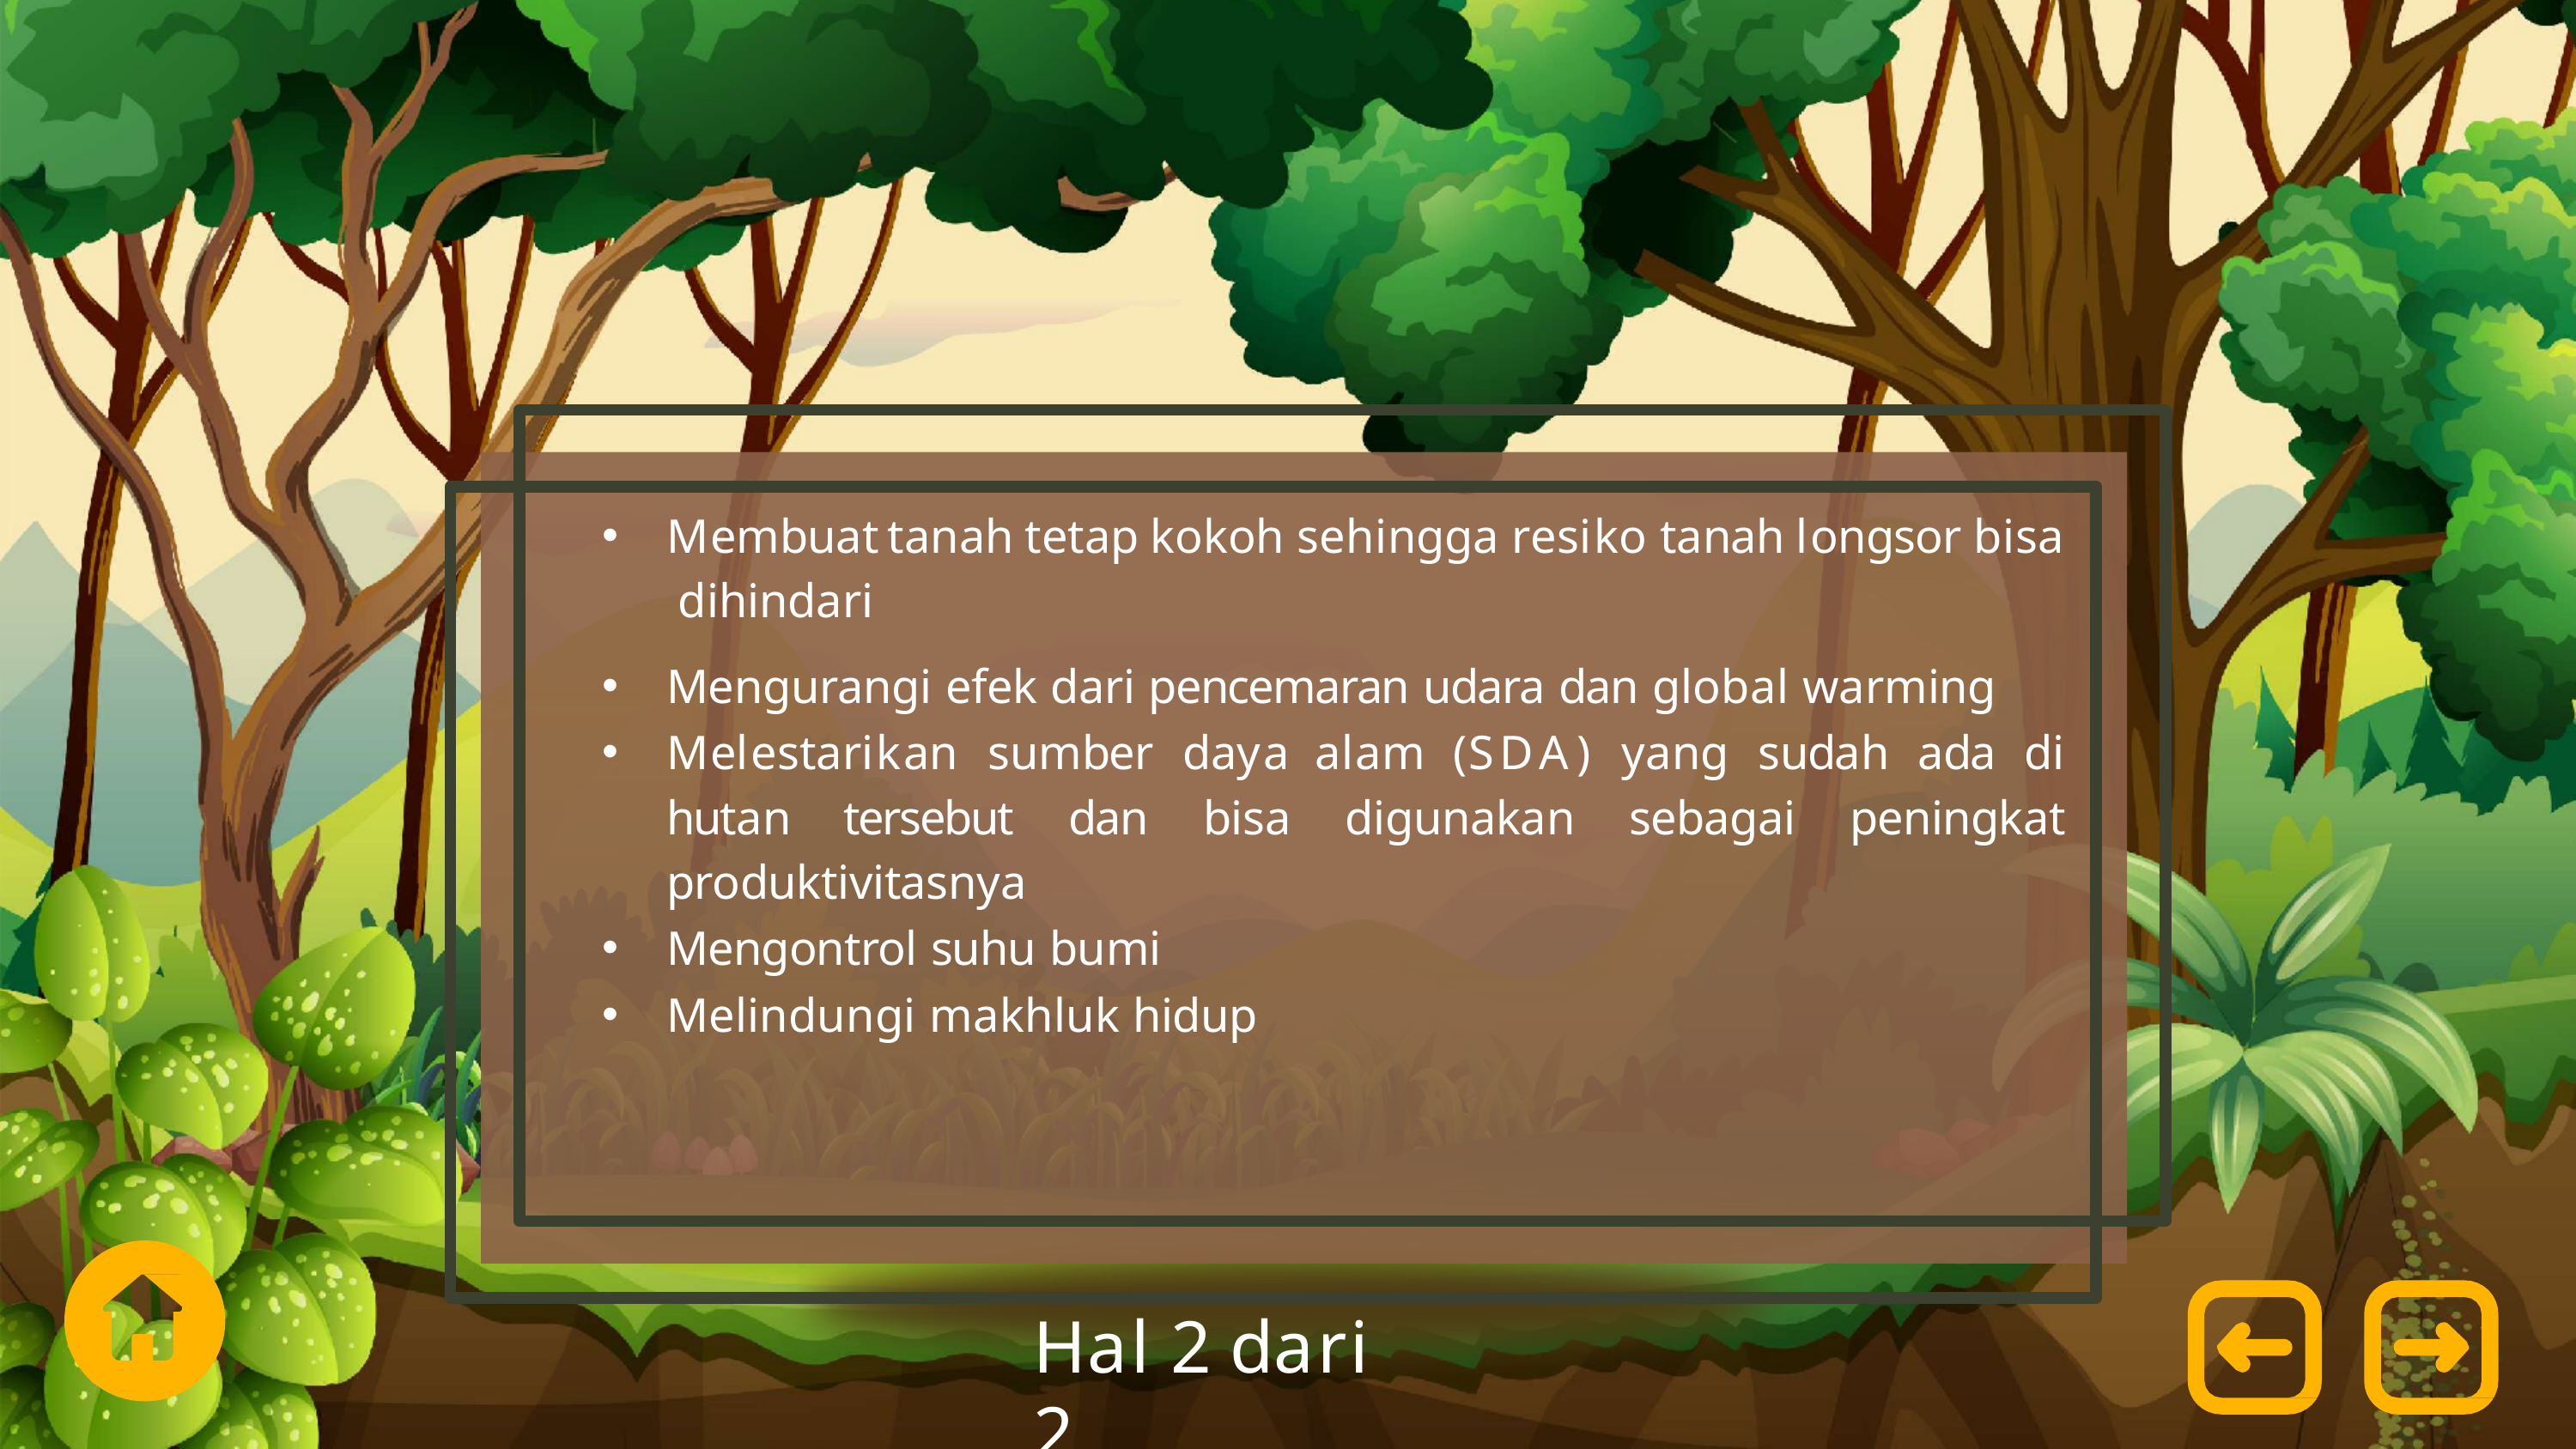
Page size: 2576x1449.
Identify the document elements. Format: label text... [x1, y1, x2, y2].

picture [0, 0, 2576, 1449]
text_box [450, 409, 2166, 1386]
text_box Hal 2 dari 2 [1031, 1393, 1429, 1449]
text_box [2364, 1280, 2499, 1415]
text_box [64, 1240, 226, 1402]
text_box [2187, 1280, 2323, 1415]
